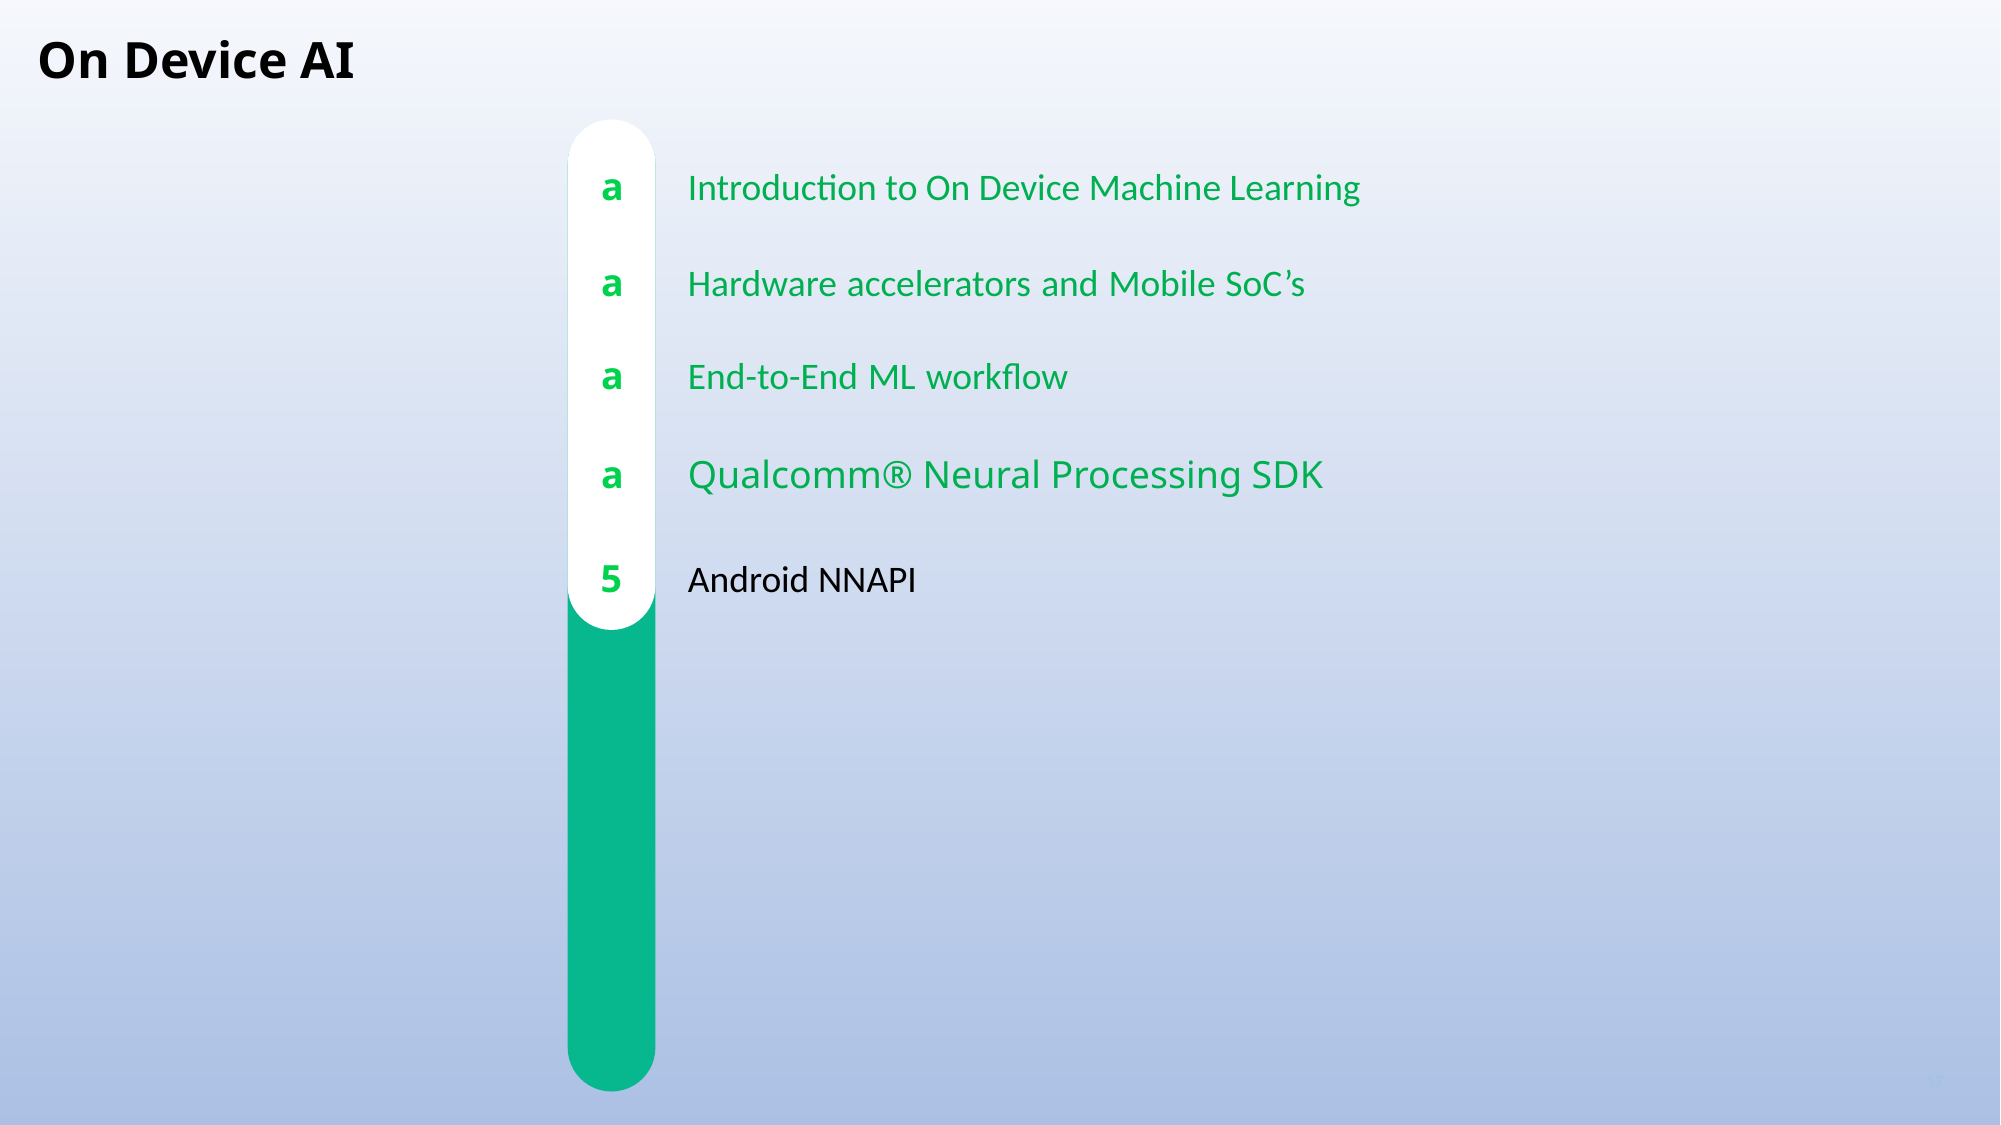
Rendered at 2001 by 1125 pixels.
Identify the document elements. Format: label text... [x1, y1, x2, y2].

text_box a [586, 344, 639, 405]
text_box Hardware accelerators and Mobile SoC’s [673, 252, 1548, 312]
text_box a [586, 252, 639, 312]
text_box On Device AI [23, 20, 965, 96]
text_box a [586, 155, 639, 216]
text_box [566, 118, 657, 631]
text_box Android NNAPI [673, 547, 1548, 608]
text_box Introduction to On Device Machine Learning [673, 155, 1548, 216]
text_box [566, 592, 657, 1093]
text_box Qualcomm® Neural Processing SDK [673, 443, 1548, 503]
text_box 5 [585, 547, 638, 608]
text_box End-to-End ML workflow [673, 344, 1548, 405]
text_box a [586, 443, 639, 503]
